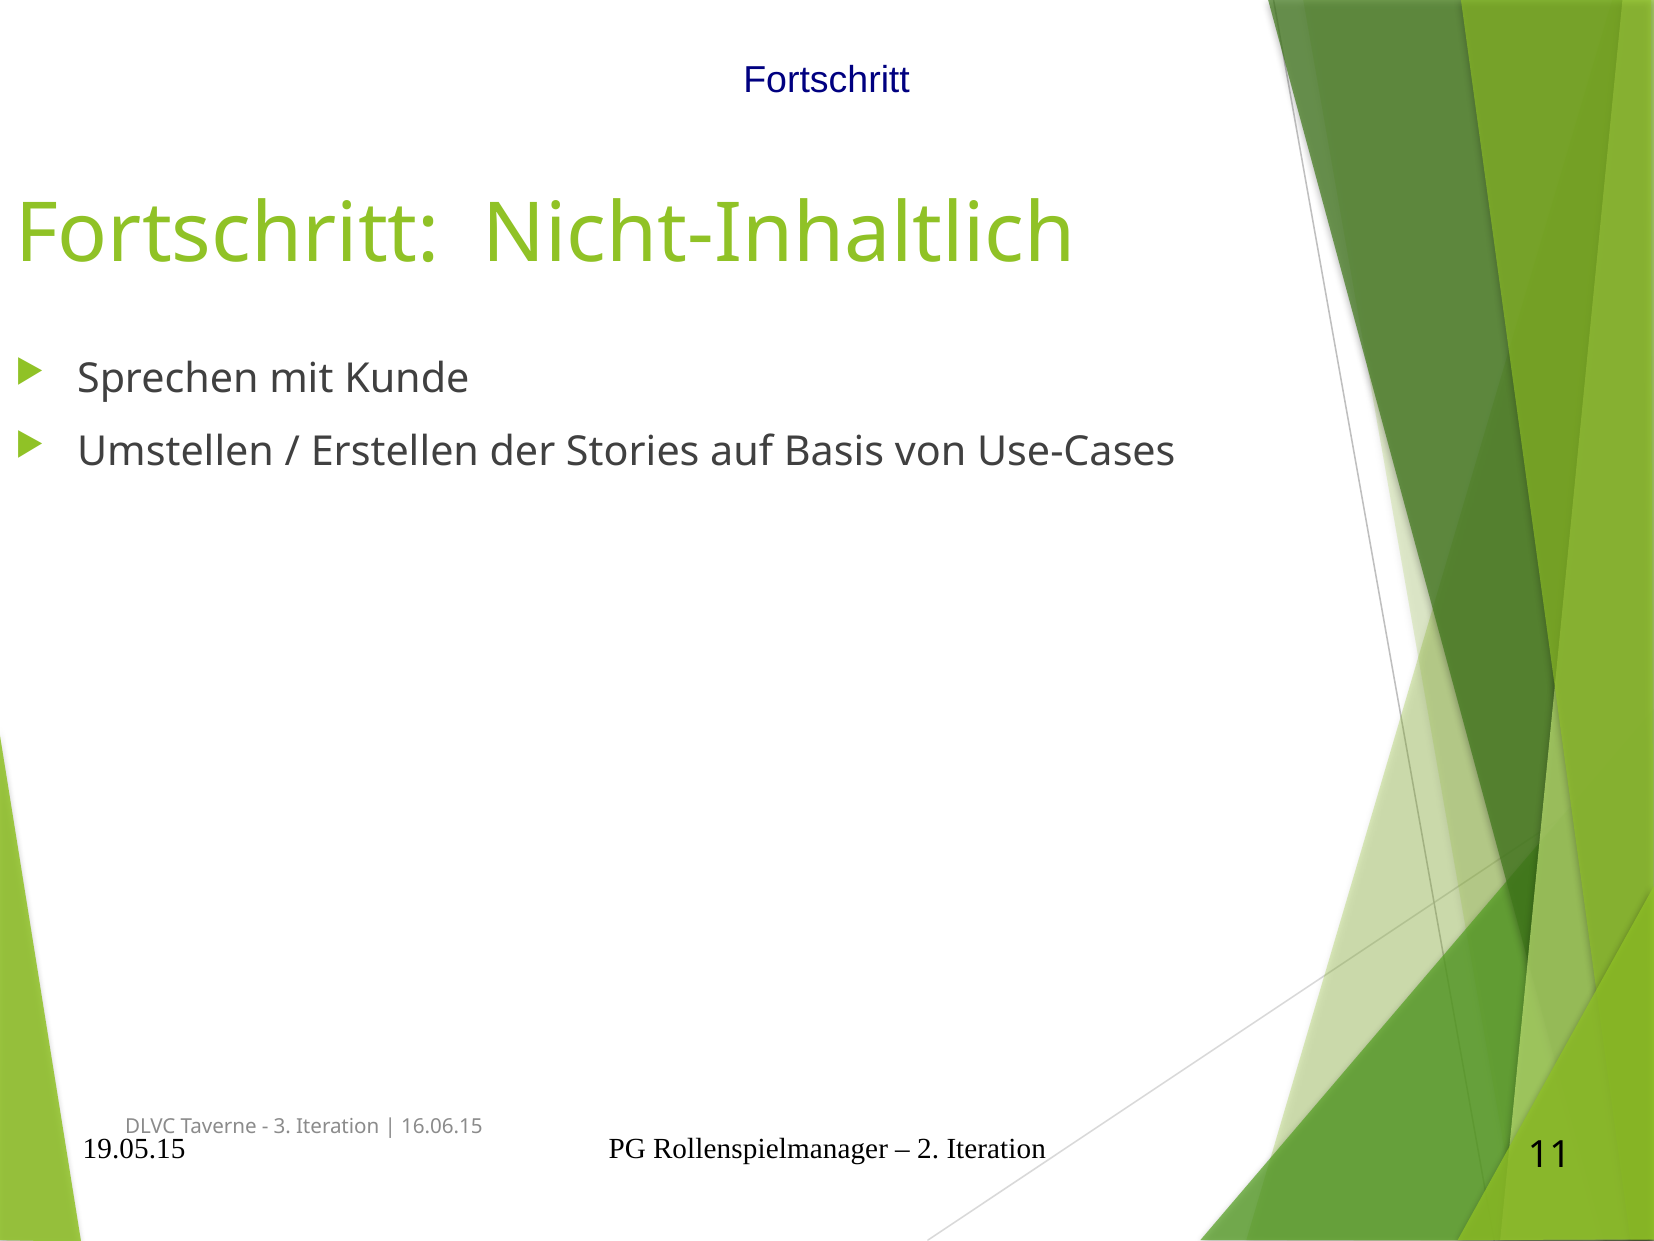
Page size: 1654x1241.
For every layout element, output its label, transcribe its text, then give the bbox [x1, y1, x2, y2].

list Sprechen mit Kunde Umstellen / Erstellen der Stories auf Basis von Use-Cases [0, 343, 1455, 1063]
text_box PG Rollenspielmanager – 2. Iteration [565, 1129, 1090, 1216]
title Fortschritt: Nicht-Inhaltlich [0, 171, 1489, 394]
text_box 11 [1185, 1129, 1571, 1216]
text_box Fortschritt [728, 47, 925, 107]
text_box 19.05.15 [82, 1129, 468, 1216]
footer DLVC Taverne - 3. Iteration | 16.06.15 [110, 1092, 947, 1159]
